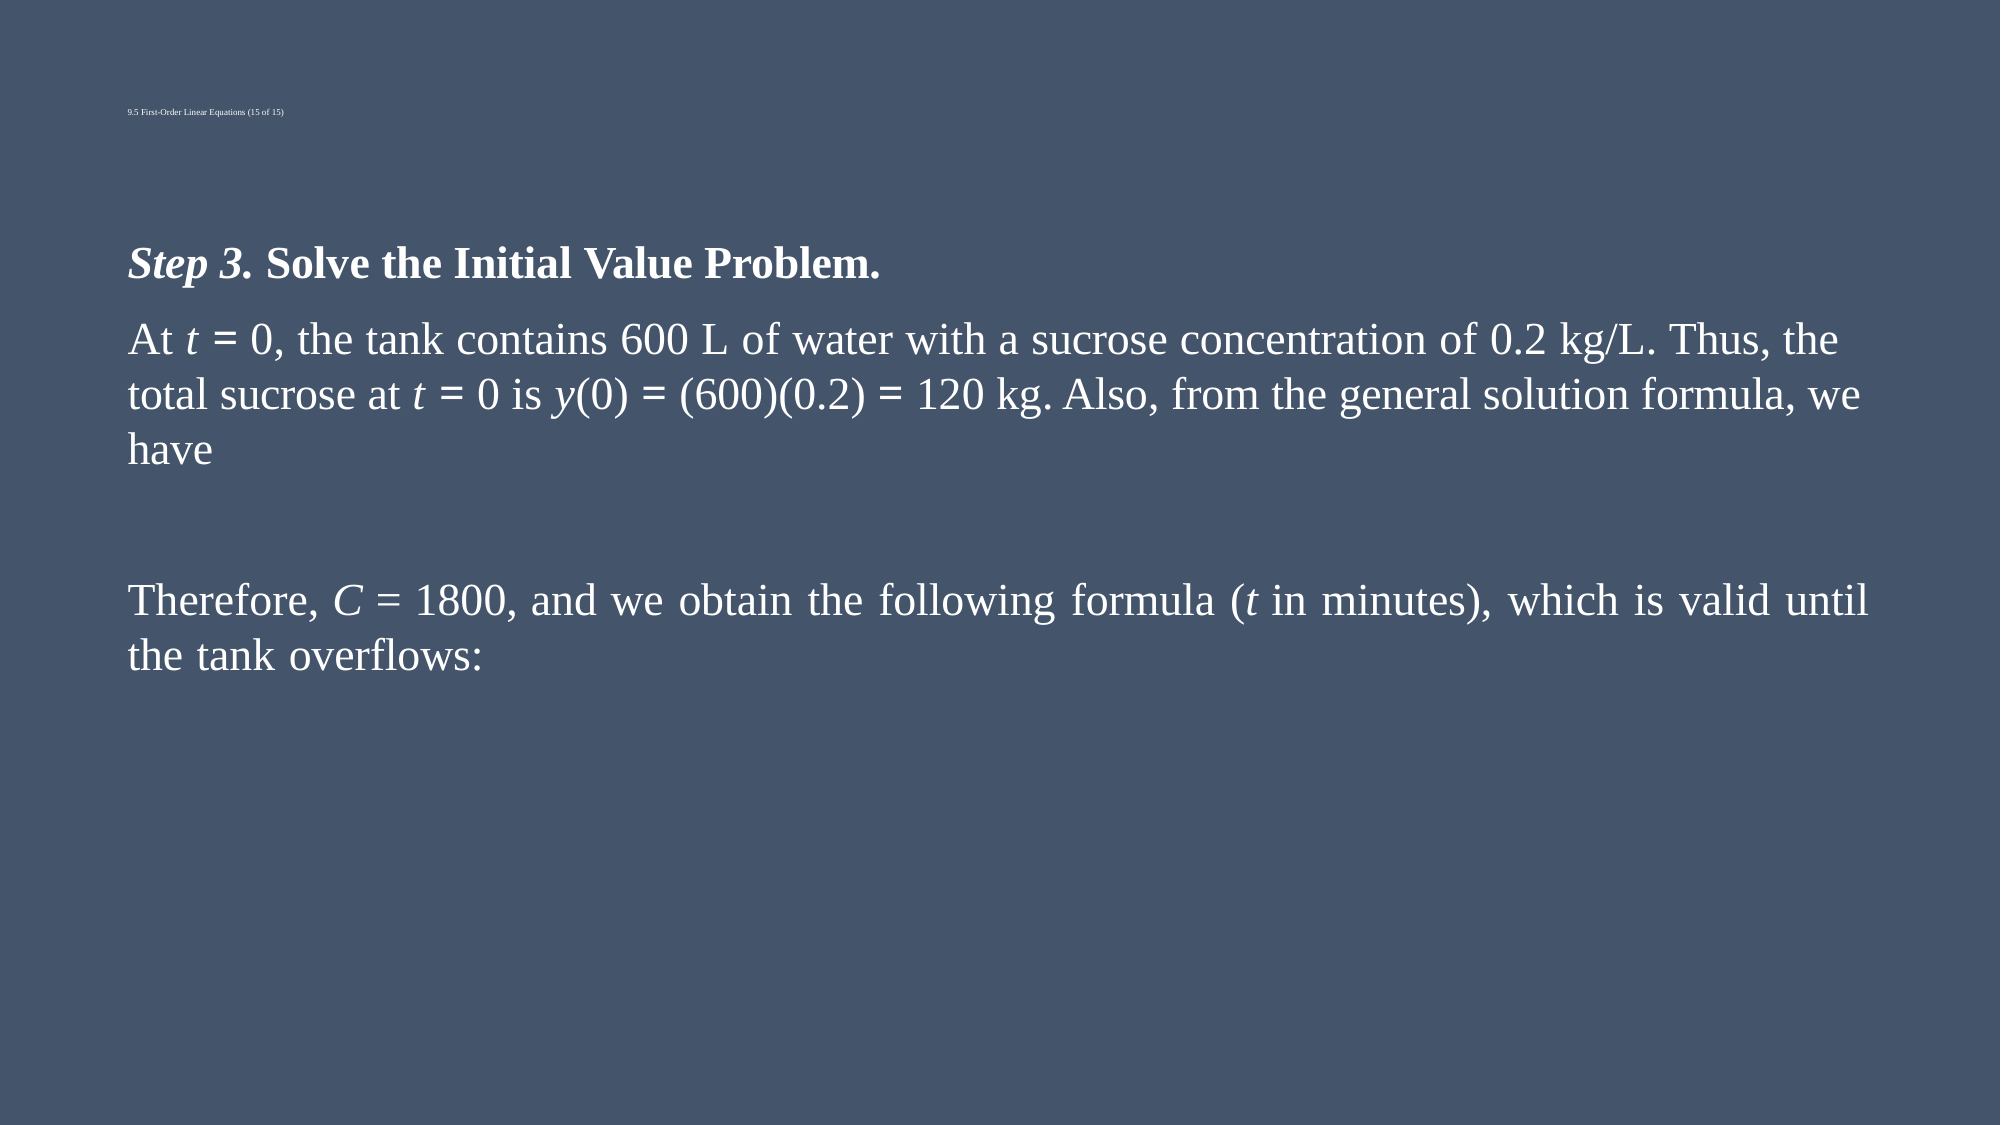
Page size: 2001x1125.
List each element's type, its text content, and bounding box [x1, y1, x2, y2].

title 9.5 First-Order Linear Equations (15 of 15) [112, 99, 1775, 203]
